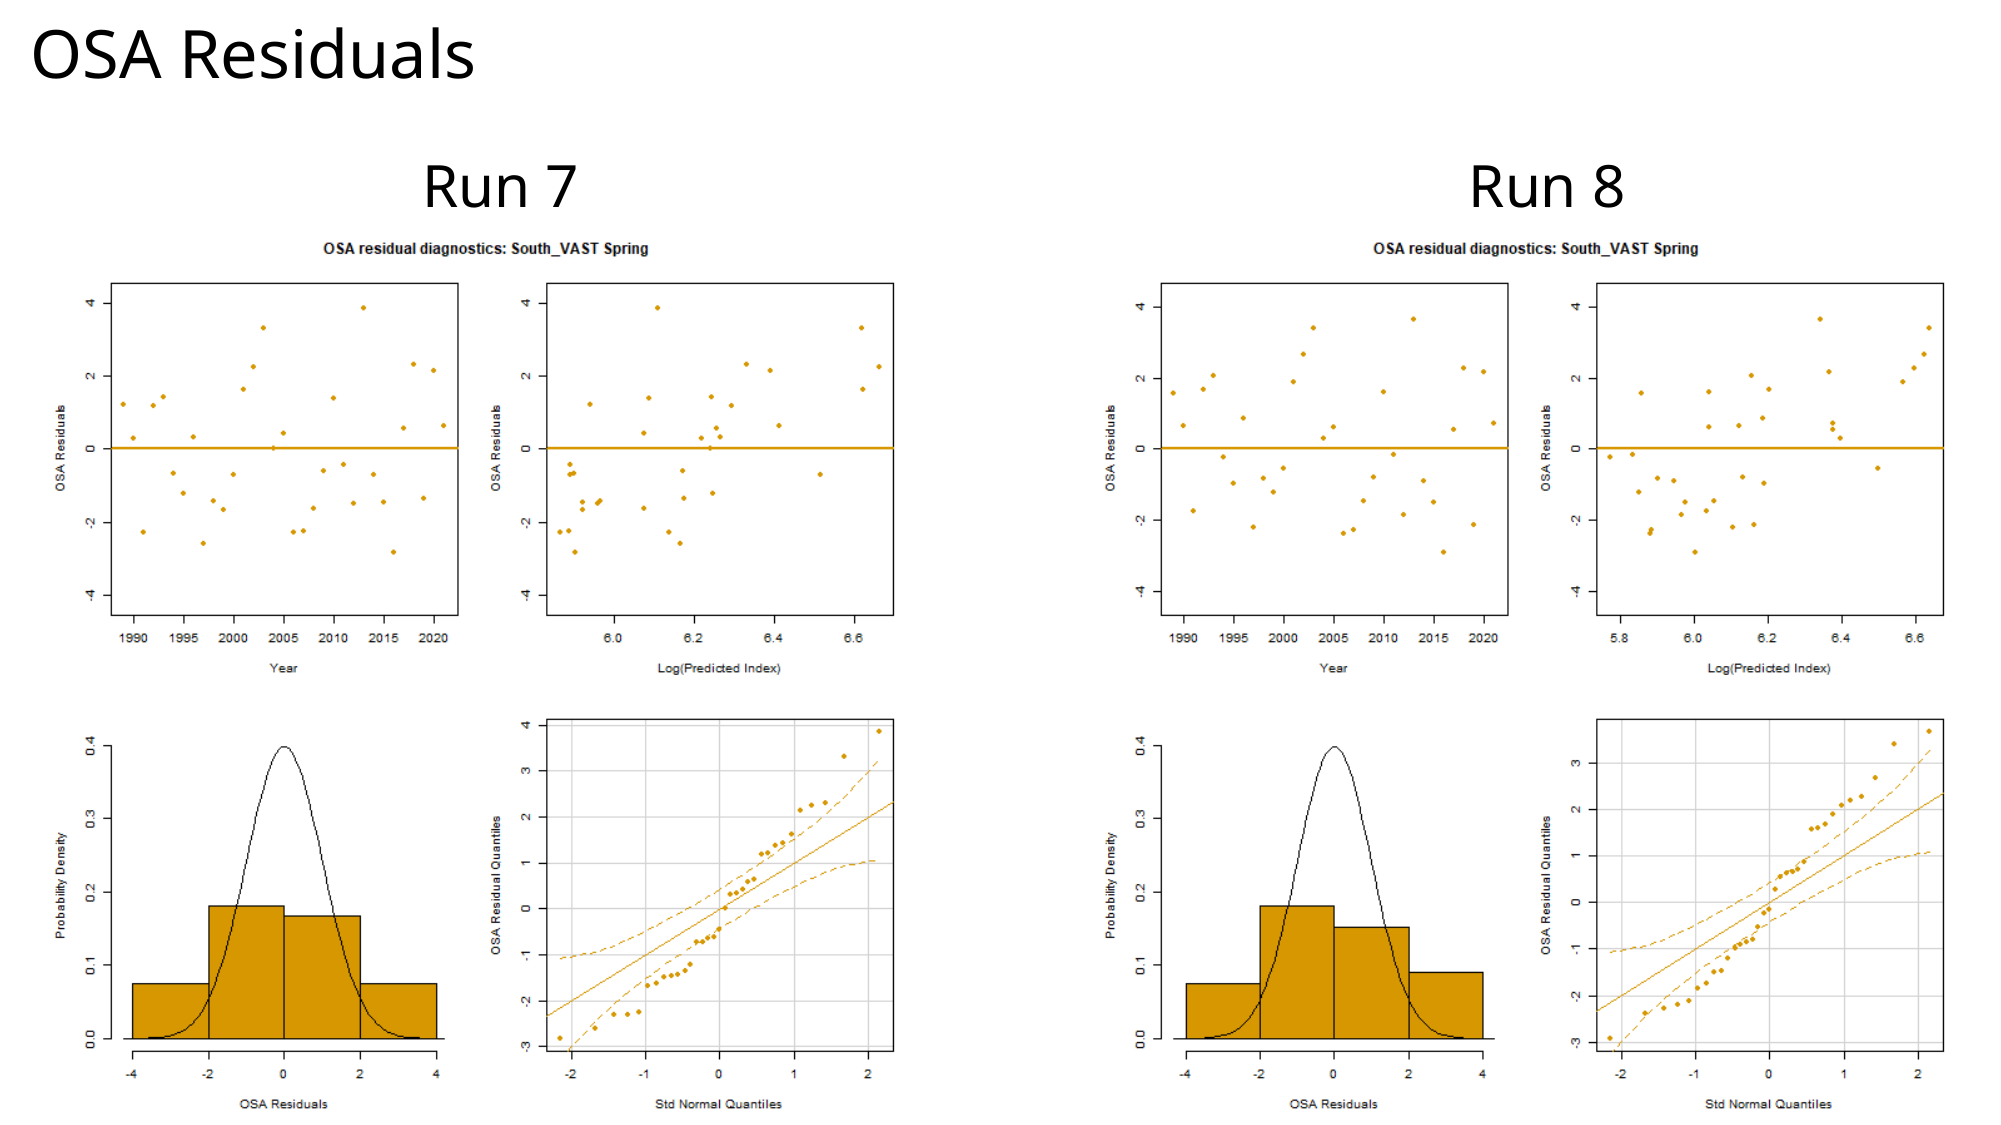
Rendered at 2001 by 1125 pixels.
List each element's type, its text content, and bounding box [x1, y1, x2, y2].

text_box Run 8 [1220, 149, 1875, 224]
picture [1087, 224, 1988, 1125]
picture [37, 224, 938, 1125]
text_box Run 7 [173, 149, 828, 224]
text_box OSA Residuals [15, 13, 1379, 165]
